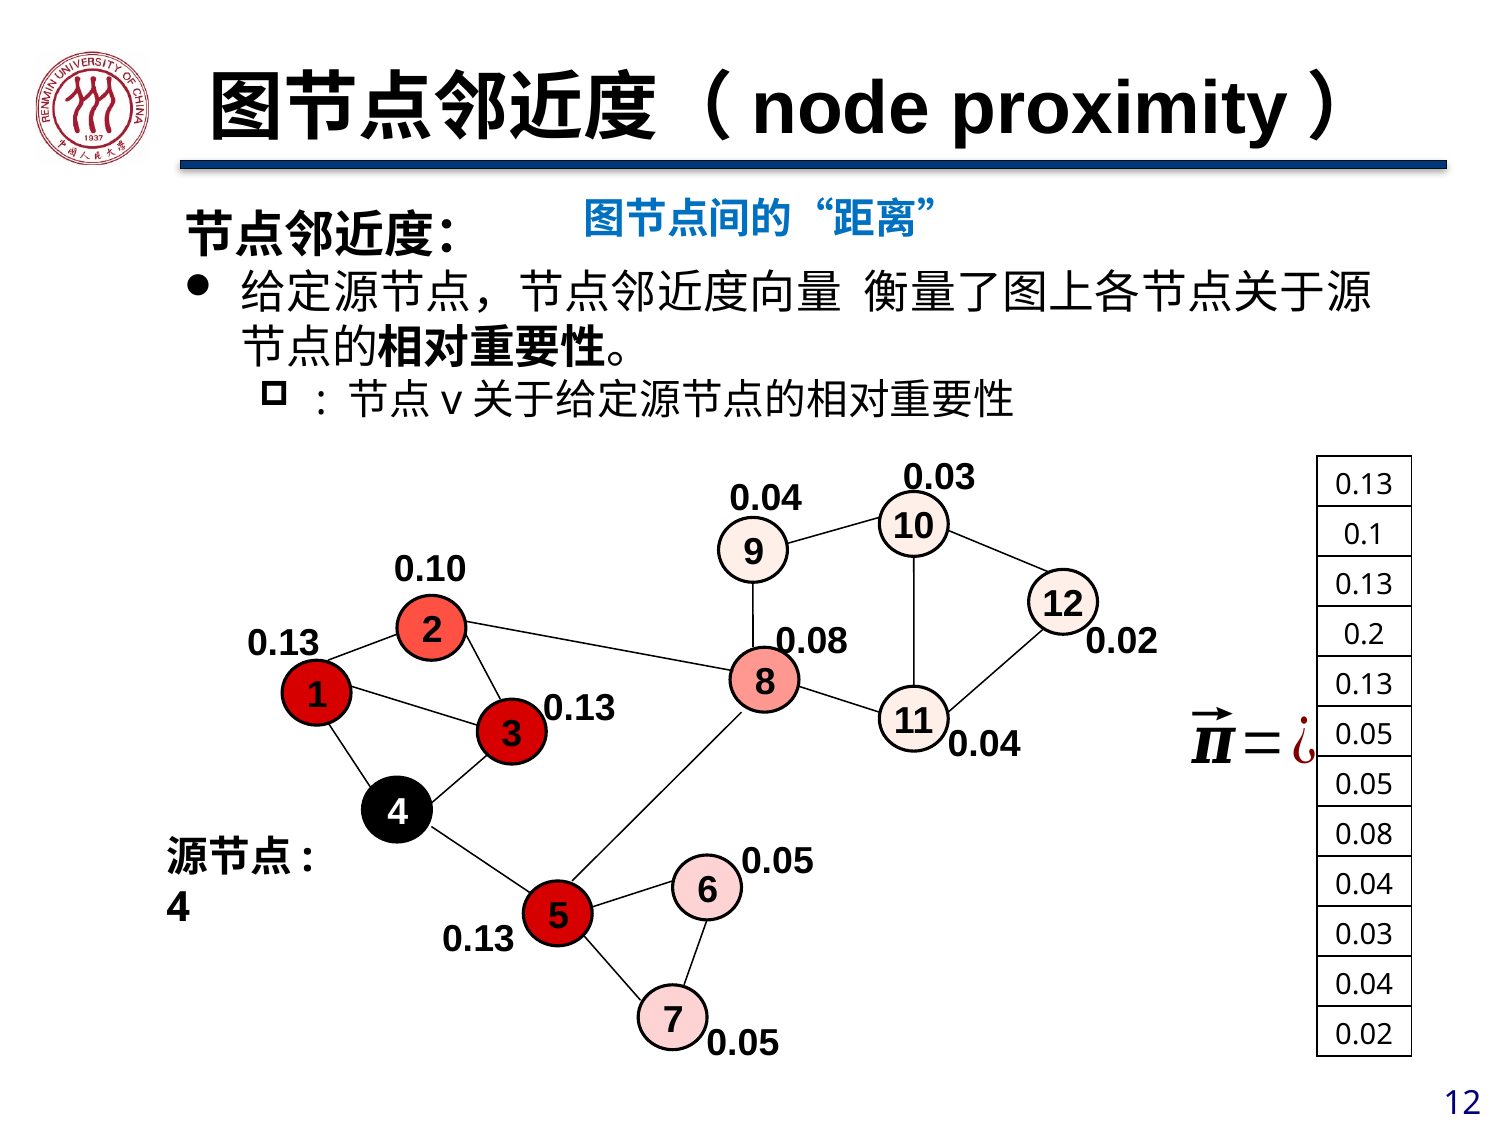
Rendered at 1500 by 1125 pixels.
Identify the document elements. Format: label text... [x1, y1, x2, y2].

table_cell 0.1 [1318, 507, 1411, 555]
table_cell 0.04 [1318, 857, 1411, 905]
table_cell 0.04 [1318, 957, 1411, 1005]
table_header 0.13 [1318, 457, 1411, 505]
text_box 源节点: 4 [151, 821, 230, 937]
title 图节点邻近度（node proximity） [193, 10, 1495, 197]
table_cell 0.03 [1318, 907, 1411, 955]
picture [35, 51, 149, 165]
text_box 图节点间的“距离” [568, 197, 1272, 250]
table_cell 0.05 [1318, 757, 1411, 805]
table_cell 0.13 [1318, 657, 1411, 705]
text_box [235, 444, 1170, 1074]
table_cell 0.02 [1318, 1007, 1411, 1055]
table_cell 0.05 [1318, 707, 1411, 755]
table_cell 0.2 [1318, 607, 1411, 655]
table_cell 0.13 [1318, 557, 1411, 605]
table_cell 0.08 [1318, 807, 1411, 855]
